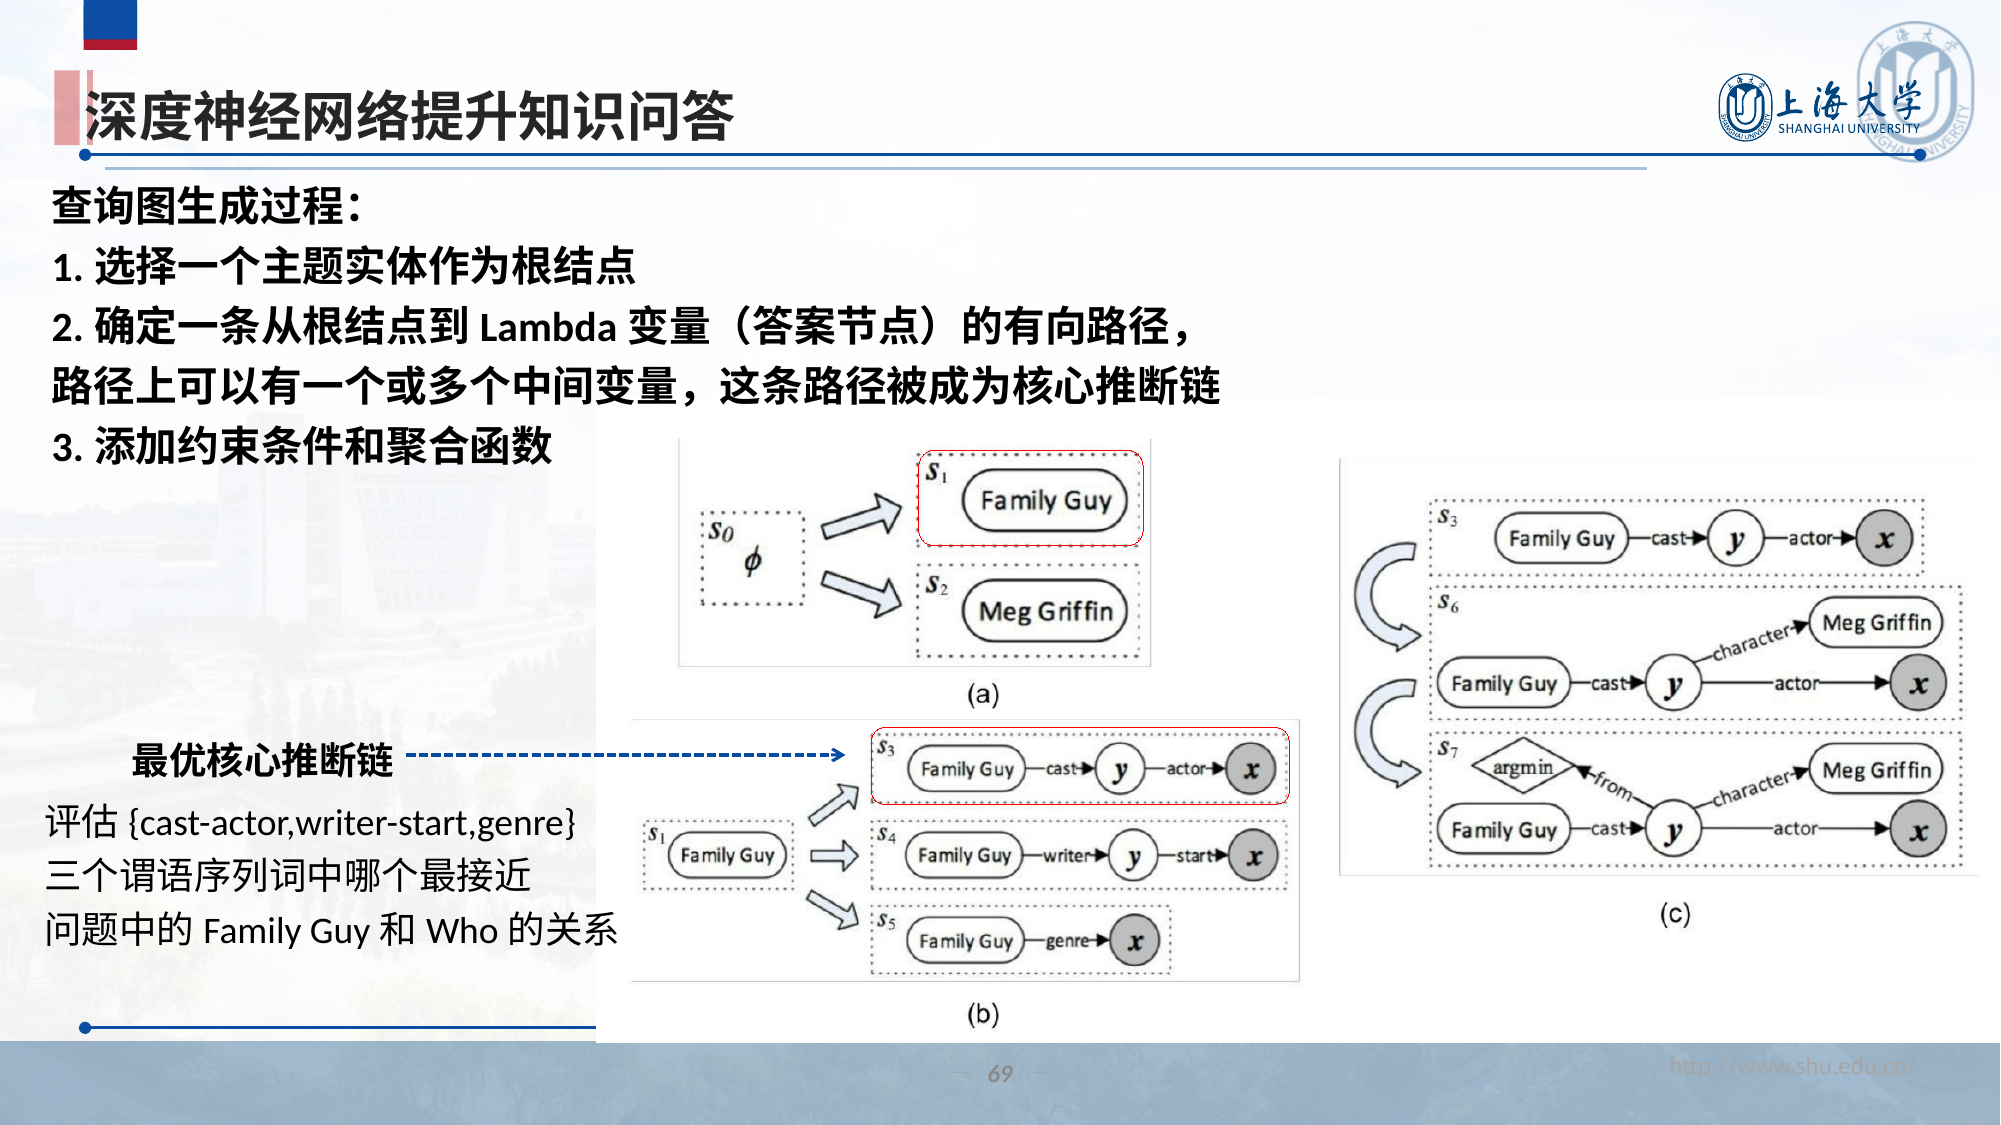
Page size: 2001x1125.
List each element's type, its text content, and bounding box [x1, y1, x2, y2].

slide_number 69 [967, 1052, 1033, 1103]
text_box 查询图生成过程： 1.选择一个主题实体作为根结点 2.确定一条从根结点到Lambda变量（答案节点）的有向路径， 路径上可以有一个或多个中间变量，这条路径被成为核心推断链 3.添加约束条件和聚合函数 [39, 169, 1916, 470]
text_box 最优核心推断链 [119, 727, 407, 782]
picture [596, 396, 2000, 1043]
title 深度神经网络提升知识问答 [85, 59, 1654, 155]
text_box 评估{cast-actor,writer-start,genre} 三个谓语序列词中哪个最接近 问题中的Family Guy和Who的关系 [32, 788, 590, 951]
